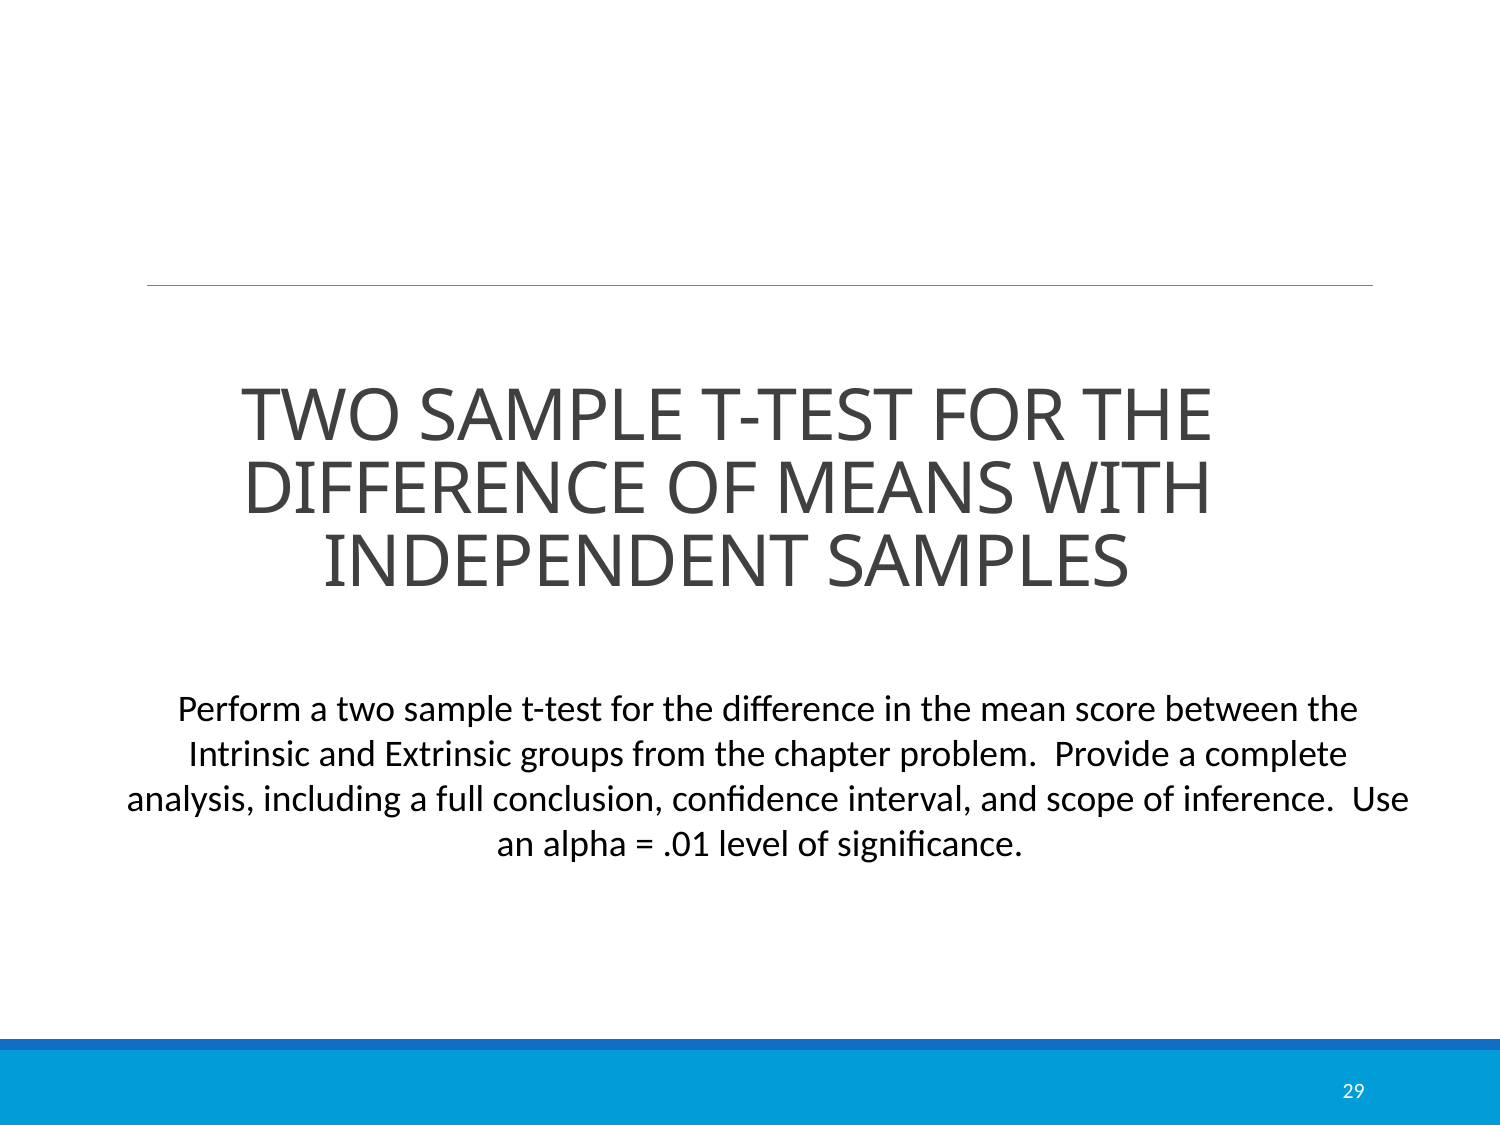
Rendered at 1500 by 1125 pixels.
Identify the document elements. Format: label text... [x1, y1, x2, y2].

text_box Perform a two sample t-test for the difference in the mean score between the Intrinsic and Extrinsic groups from the chapter problem. Provide a complete analysis, including a full conclusion, confidence interval, and scope of inference. Use an alpha = .01 level of significance. [108, 676, 1429, 871]
slide_number 29 [1218, 1059, 1380, 1120]
title TWO SAMPLE T-TEST FOR THE DIFFERENCE OF MEANS WITH INDEPENDENT SAMPLES [108, 370, 1347, 609]
